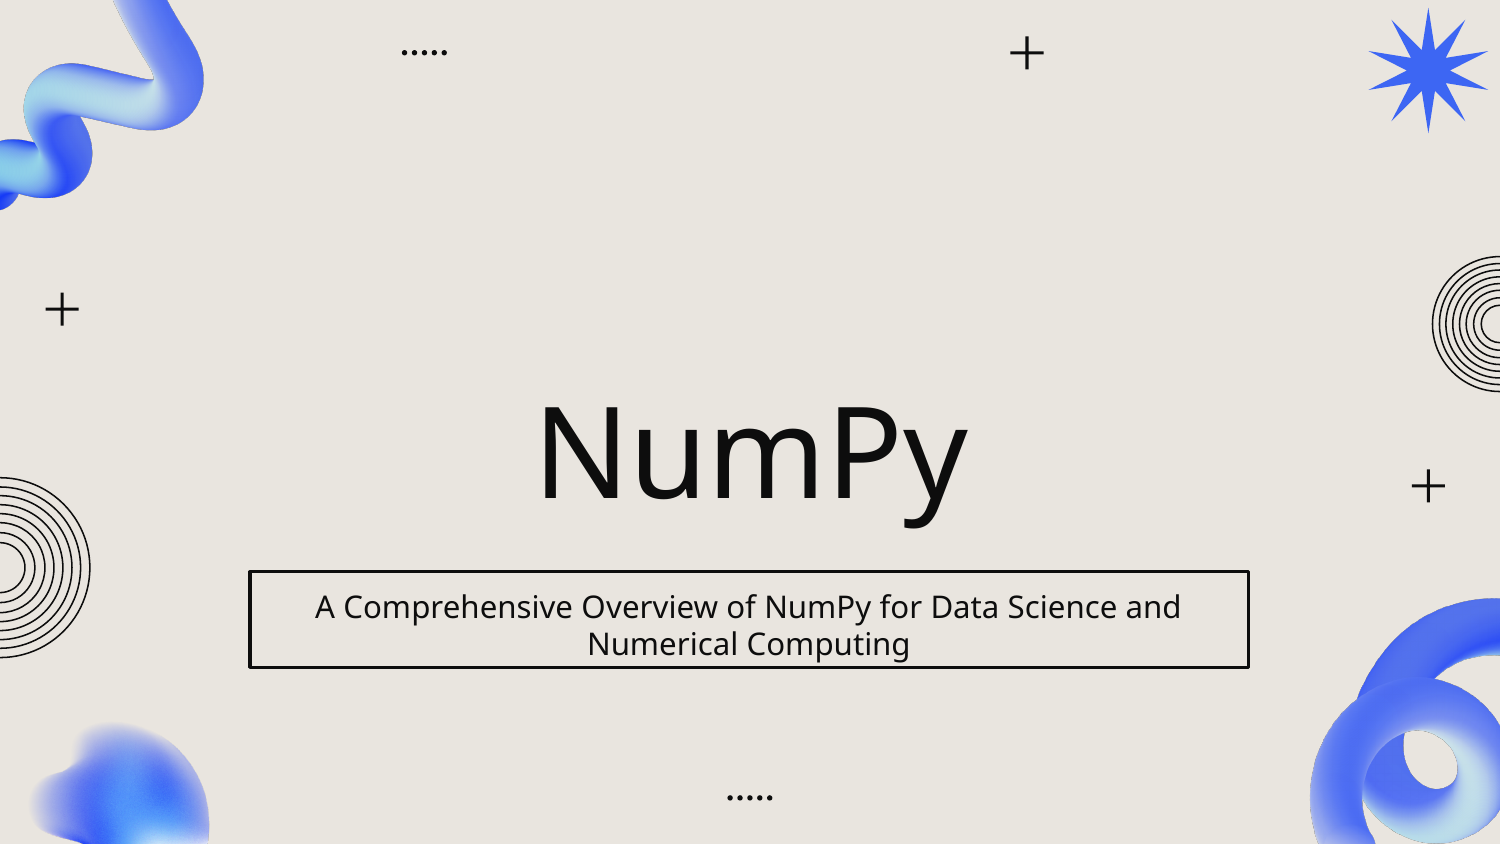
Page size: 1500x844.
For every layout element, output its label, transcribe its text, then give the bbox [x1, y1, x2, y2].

picture [0, 0, 226, 221]
picture [4, 694, 230, 844]
title NumPy [150, 196, 1352, 539]
subtitle A Comprehensive Overview of NumPy for Data Science and Numerical Computing [249, 571, 1249, 668]
picture [1255, 515, 1500, 844]
